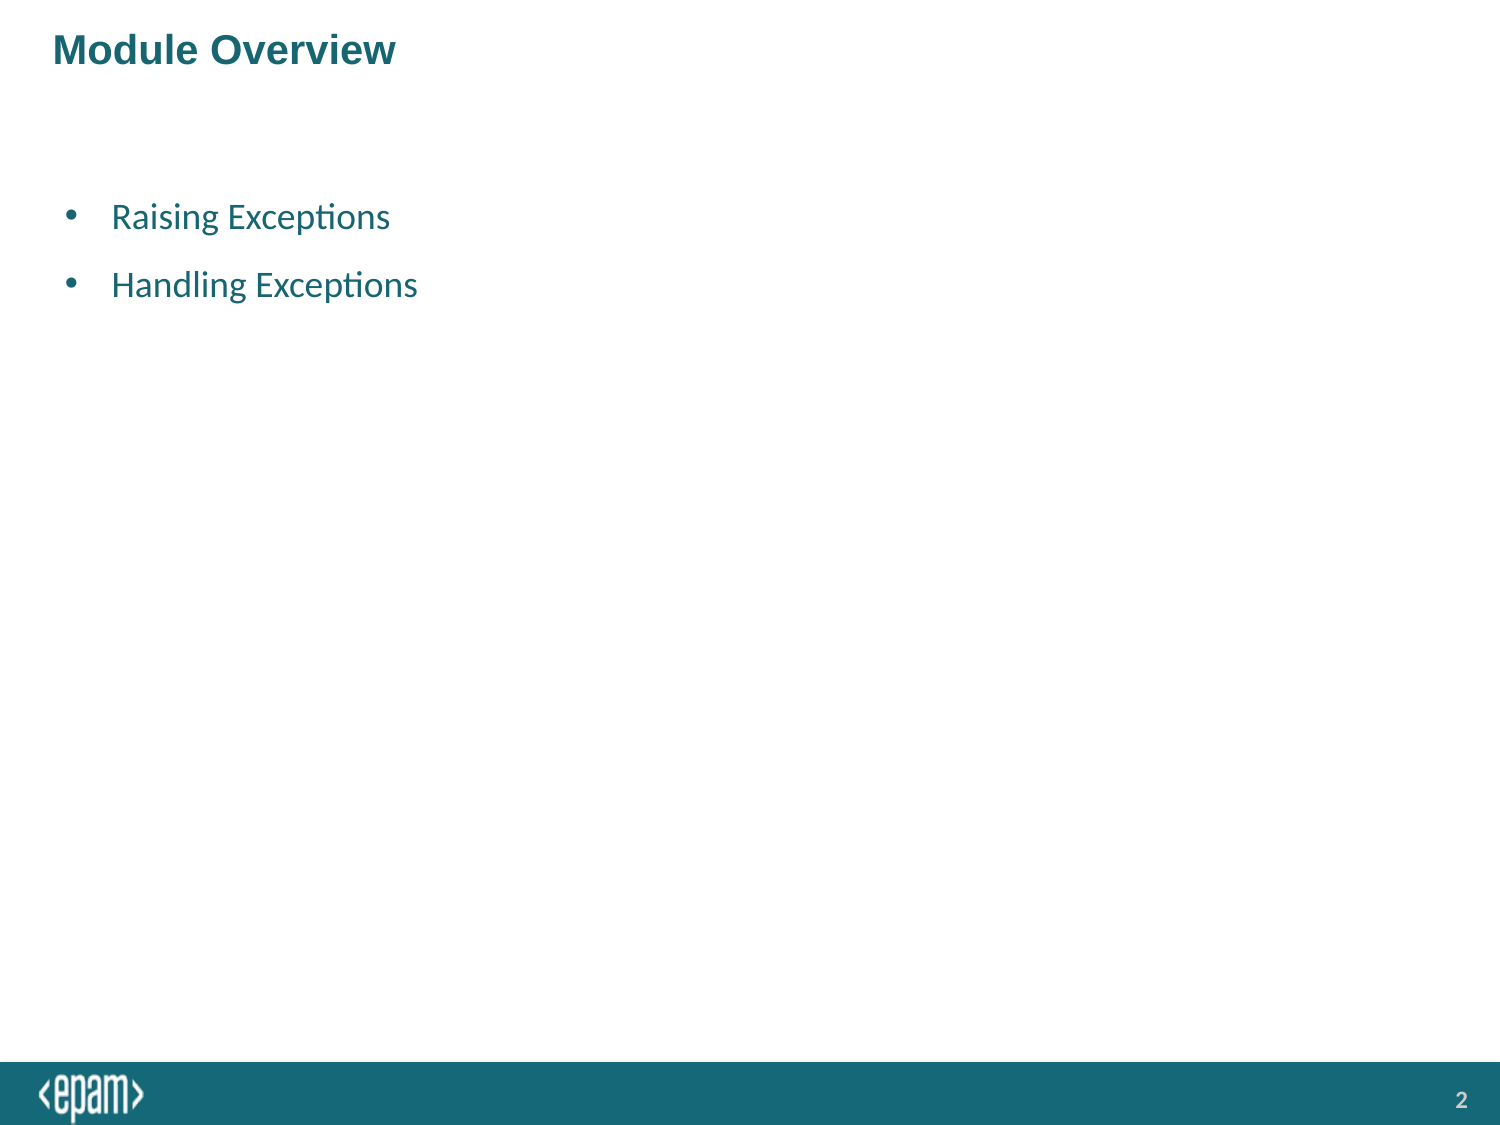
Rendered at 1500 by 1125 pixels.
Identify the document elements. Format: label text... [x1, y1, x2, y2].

title Module Overview [0, 0, 1500, 95]
picture [38, 1074, 144, 1125]
text_box Raising Exceptions Handling Exceptions [49, 162, 800, 313]
